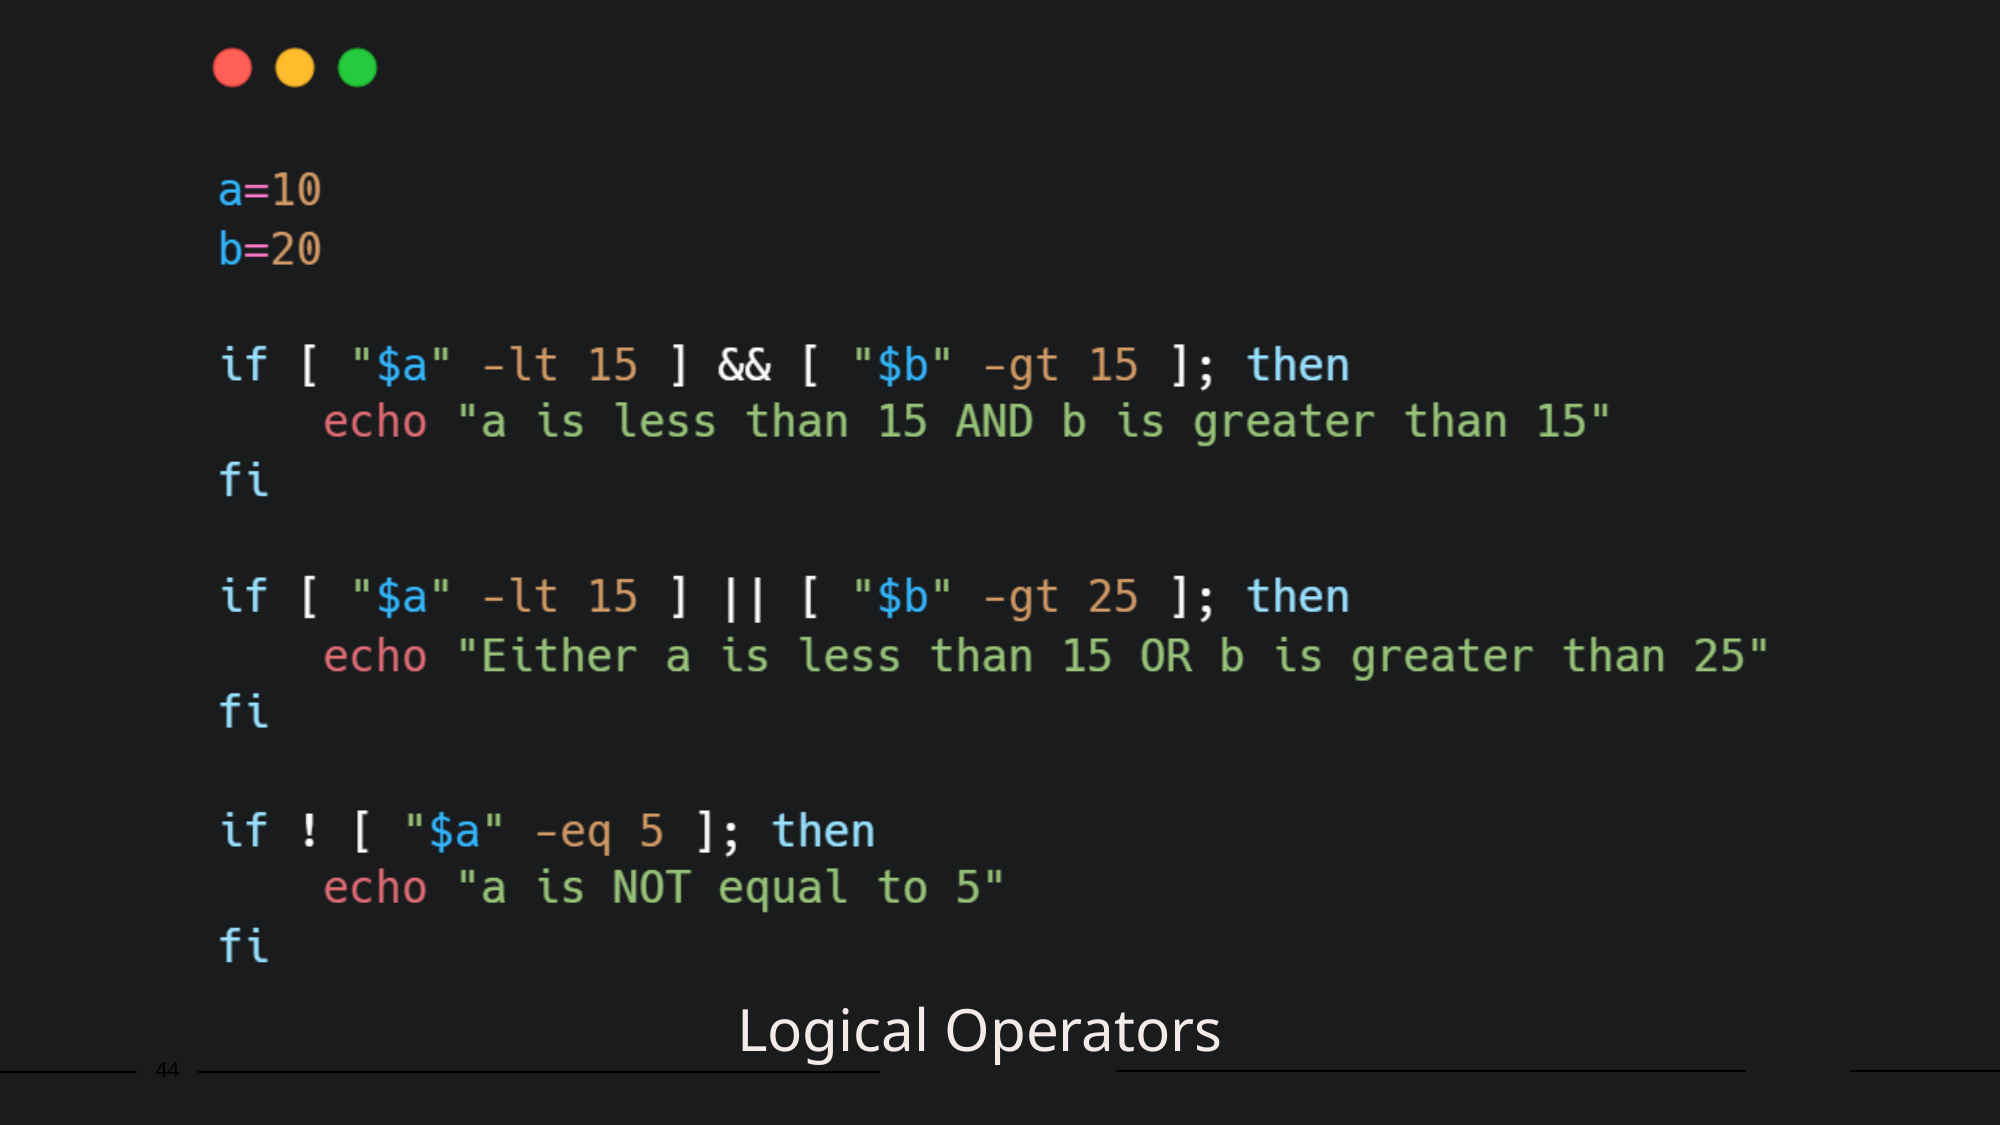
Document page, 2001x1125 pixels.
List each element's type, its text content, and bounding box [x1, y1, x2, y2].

picture [167, 12, 1793, 986]
slide_number 44 [137, 1050, 198, 1091]
text_box Logical Operators [562, 1011, 1398, 1046]
